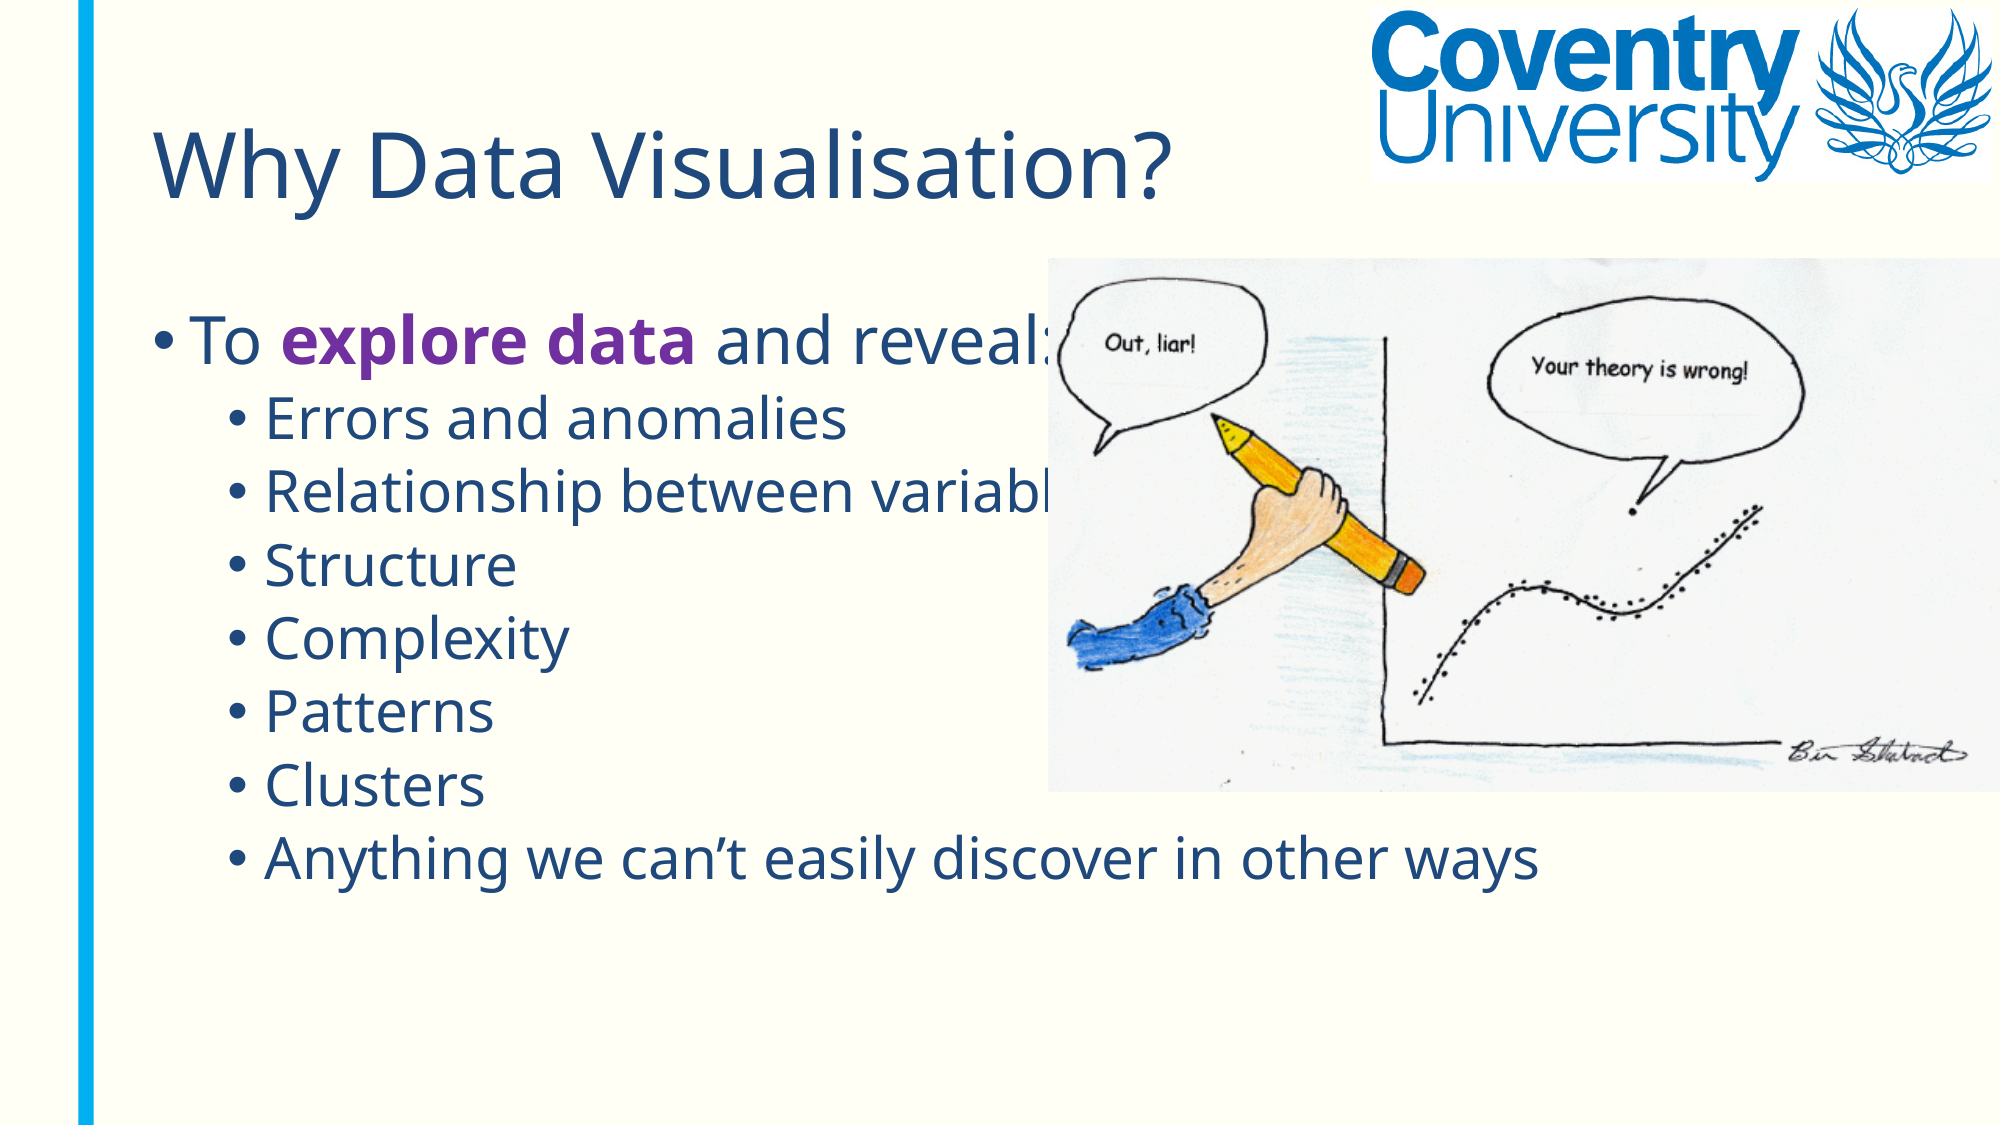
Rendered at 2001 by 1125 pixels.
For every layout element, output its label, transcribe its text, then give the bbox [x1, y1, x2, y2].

title Why Data Visualisation? [137, 59, 1863, 278]
list To explore data and reveal: Errors and anomalies Relationship between variables Structure Complexity Patterns Clusters Anything we can’t easily discover in other ways [137, 299, 1863, 1014]
picture [1372, 8, 1992, 182]
picture [1048, 258, 2000, 792]
